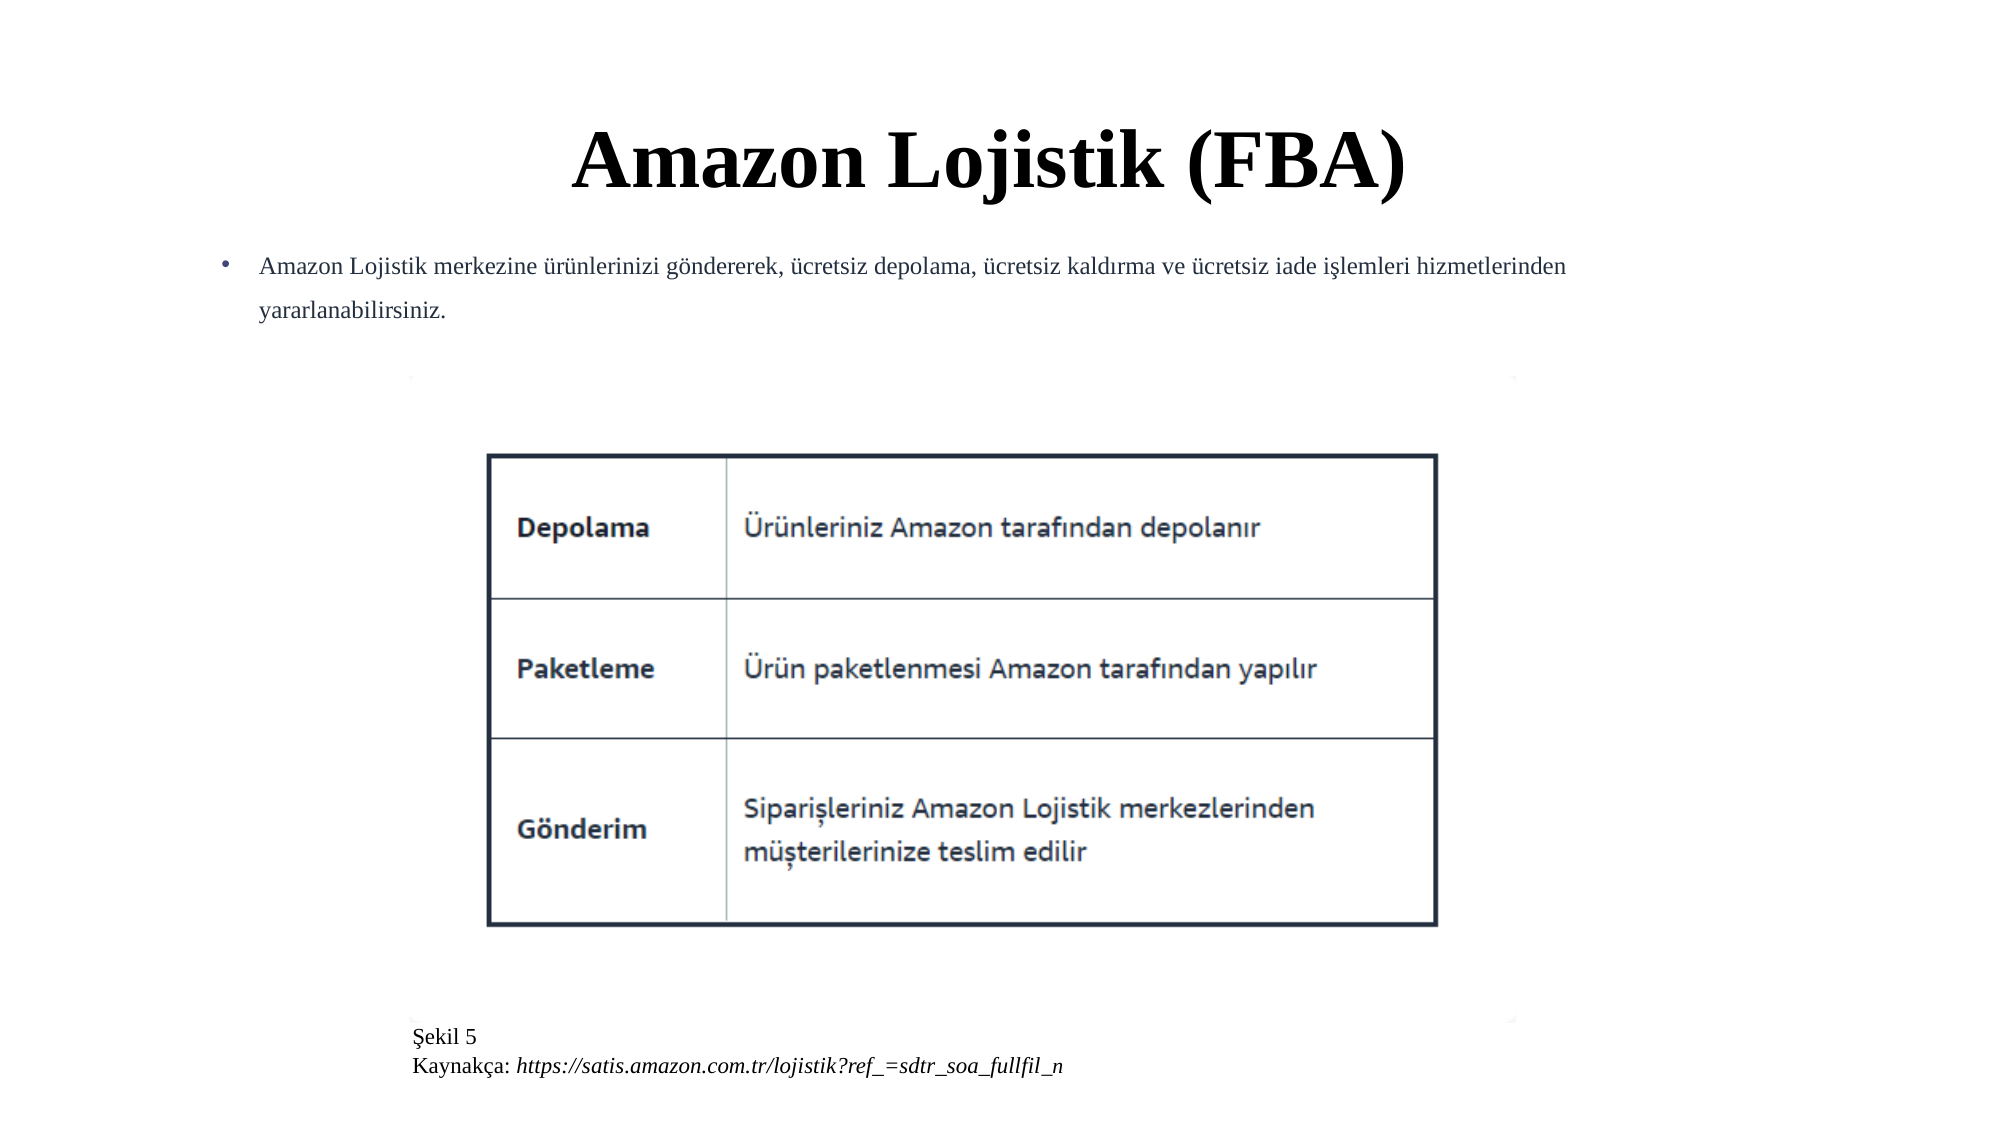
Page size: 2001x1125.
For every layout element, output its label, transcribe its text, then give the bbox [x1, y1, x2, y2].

picture [409, 375, 1517, 1024]
text_box Amazon Lojistik merkezine ürünlerinizi göndererek, ücretsiz depolama, ücretsiz kaldırma ve ücretsiz iade işlemleri hizmetlerinden yararlanabilirsiniz. [206, 226, 1719, 391]
text_box Şekil 5 Kaynakça: https://satis.amazon.com.tr/lojistik?ref_=sdtr_soa_fullfil_n [397, 1017, 1657, 1074]
list Amazon Lojistik (FBA) [0, 96, 2000, 309]
